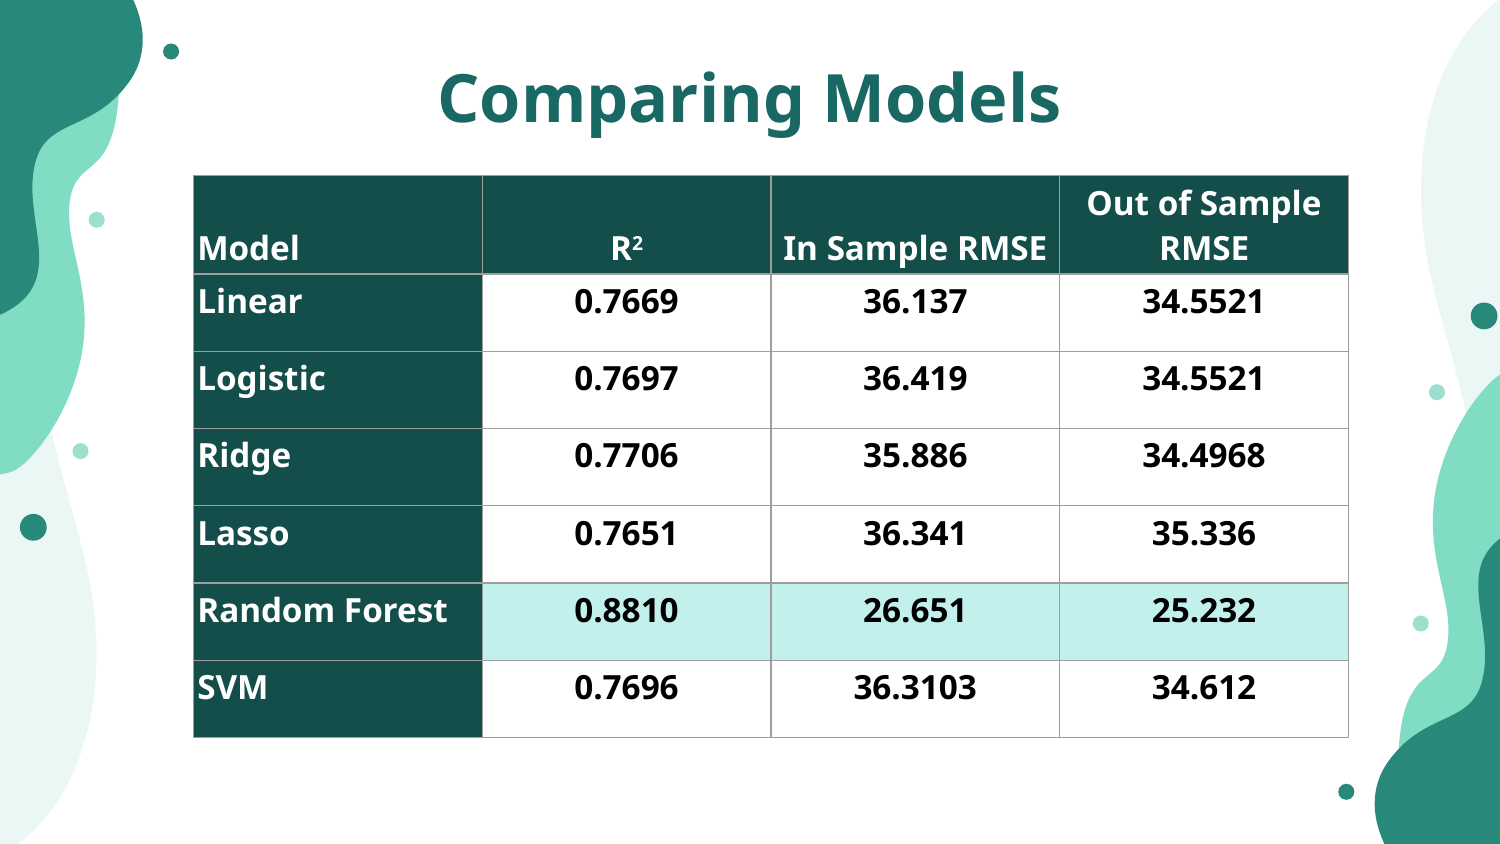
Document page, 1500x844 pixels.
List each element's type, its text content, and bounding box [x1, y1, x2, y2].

table_cell Linear [194, 275, 482, 351]
table_cell 35.886 [772, 429, 1059, 505]
table_header Model [194, 176, 482, 273]
table_cell 0.7651 [483, 506, 770, 582]
table_cell 36.137 [772, 275, 1059, 351]
table_cell Random Forest [194, 584, 482, 660]
table_cell 36.341 [772, 506, 1059, 582]
table_cell 34.5521 [1060, 352, 1348, 428]
table_cell Ridge [194, 429, 482, 505]
table_cell 0.8810 [483, 584, 770, 660]
table_cell 25.232 [1060, 584, 1348, 660]
table_cell Lasso [194, 506, 482, 582]
table_header In Sample RMSE [772, 176, 1059, 273]
table_header Out of Sample RMSE [1060, 176, 1348, 273]
table_cell 34.4968 [1060, 429, 1348, 505]
table_cell 0.7669 [483, 275, 770, 351]
text_box Comparing Models [0, 40, 1500, 171]
table_cell 34.5521 [1060, 275, 1348, 351]
table_cell 36.3103 [772, 661, 1059, 737]
table_cell Logistic [194, 352, 482, 428]
table_cell 0.7697 [483, 352, 770, 428]
table_cell 36.419 [772, 352, 1059, 428]
table_cell 0.7696 [483, 661, 770, 737]
table_header R2 [483, 176, 770, 273]
table_cell 0.7706 [483, 429, 770, 505]
table_cell 26.651 [772, 584, 1059, 660]
table_cell SVM [194, 661, 482, 737]
table_cell 35.336 [1060, 506, 1348, 582]
table_cell 34.612 [1060, 661, 1348, 737]
